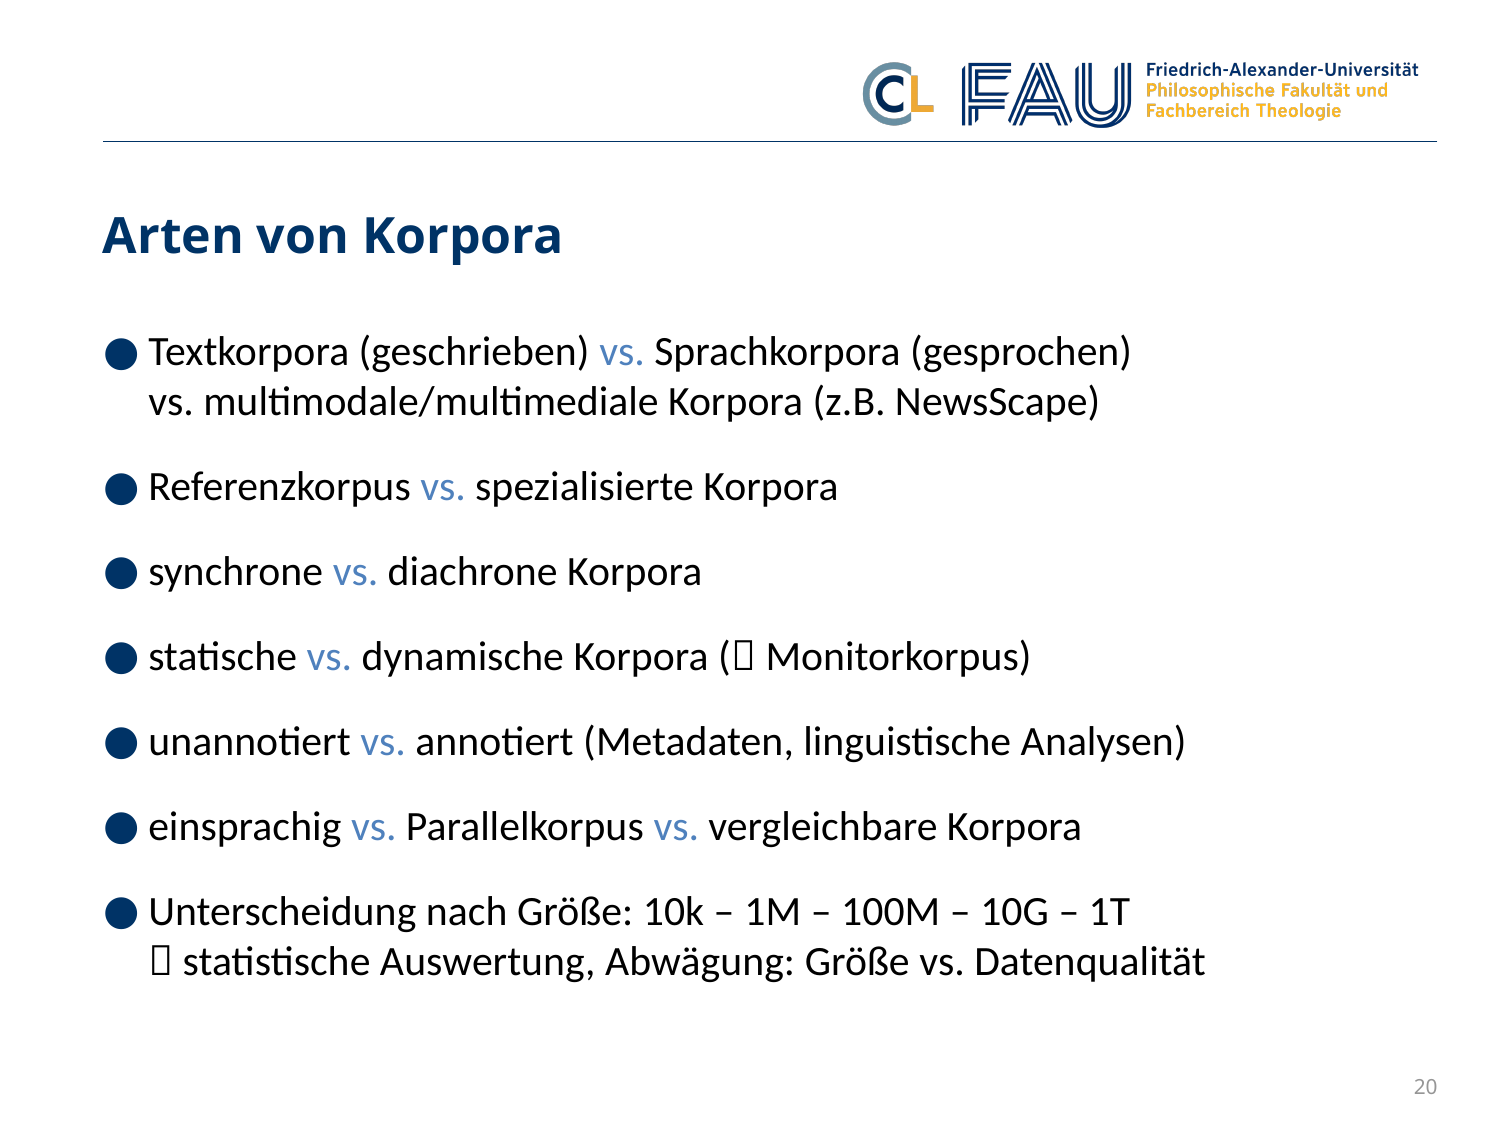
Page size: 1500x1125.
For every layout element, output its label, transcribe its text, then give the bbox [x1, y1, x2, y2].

title Arten von Korpora [102, 205, 1438, 265]
slide_number 20 [1363, 1051, 1438, 1125]
list Textkorpora (geschrieben) vs. Sprachkorpora (gesprochen) vs. multimodale/multimediale Korpora (z.B. NewsScape) Referenzkorpus vs. spezialisierte Korpora synchrone vs. diachrone Korpora statische vs. dynamische Korpora ( Monitorkorpus) unannotiert vs. annotiert (Metadaten, linguistische Analysen) einsprachig vs. Parallelkorpus vs. vergleichbare Korpora Unterscheidung nach Größe: 10k – 1M – 100M – 10G – 1T  statistische Auswertung, Abwägung: Größe vs. Datenqualität [102, 323, 1438, 1052]
picture [844, 46, 1438, 142]
